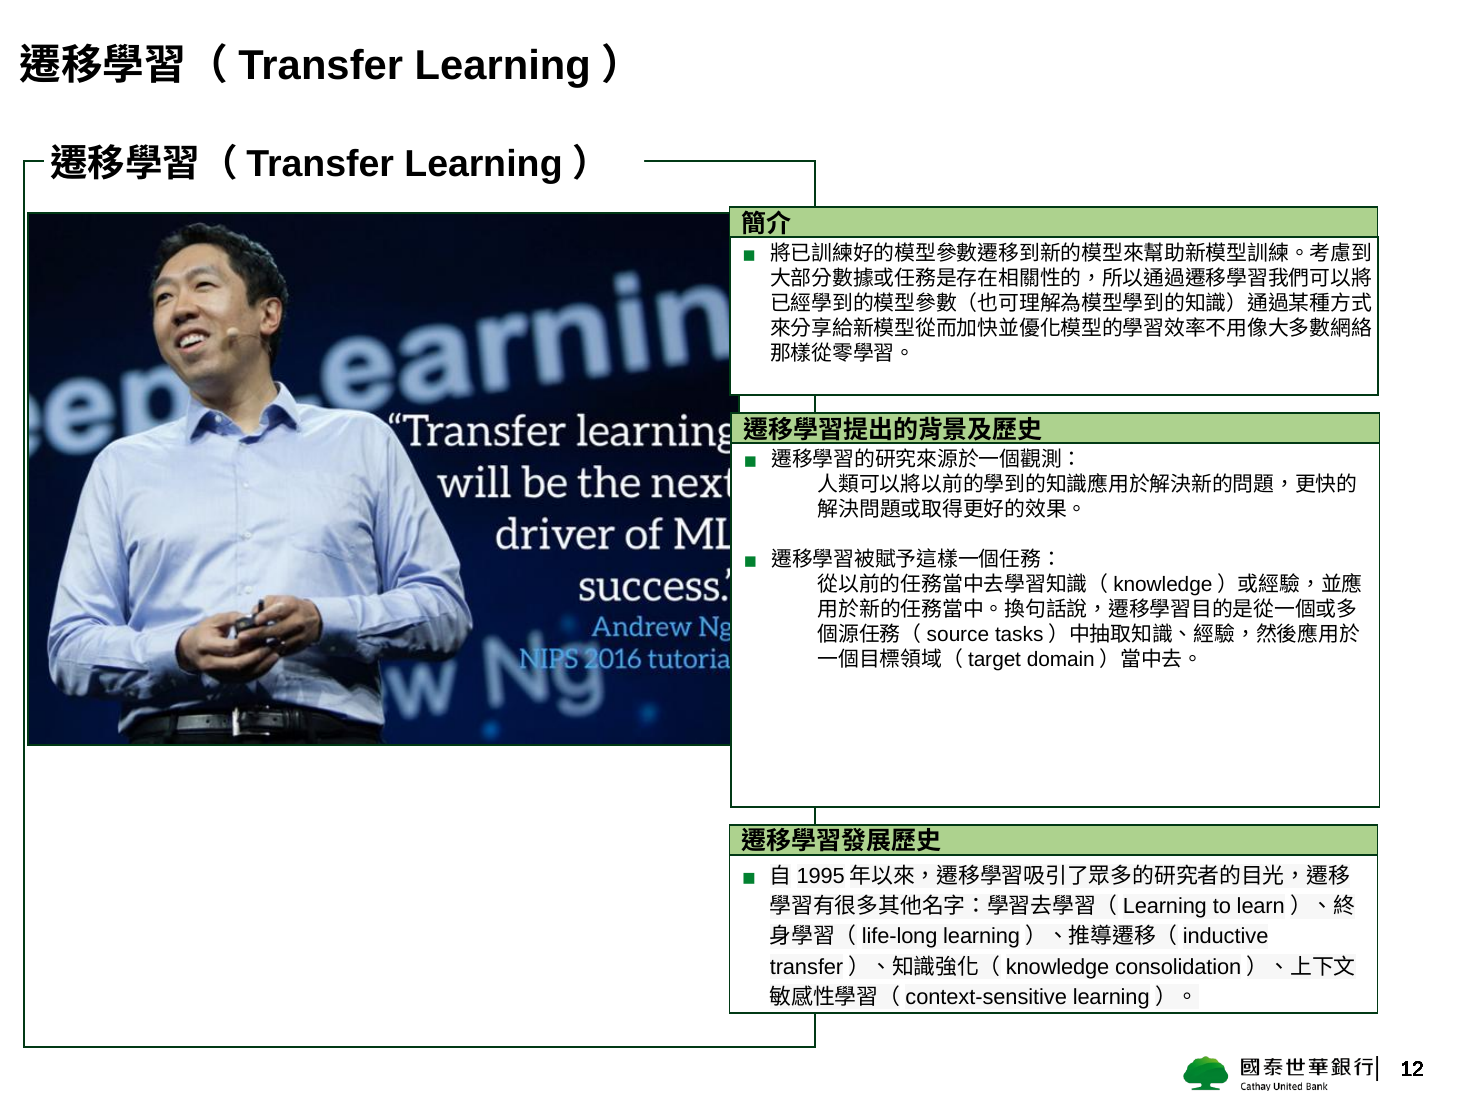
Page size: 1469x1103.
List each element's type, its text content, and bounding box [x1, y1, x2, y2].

title 遷移學習（Transfer Learning） [19, 37, 1433, 89]
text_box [729, 206, 1379, 396]
text_box 遷移學習（Transfer Learning） [44, 131, 645, 192]
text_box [729, 824, 1378, 1014]
picture [1183, 1056, 1373, 1091]
text_box [24, 161, 816, 1047]
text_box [730, 412, 1380, 808]
picture [28, 213, 739, 745]
